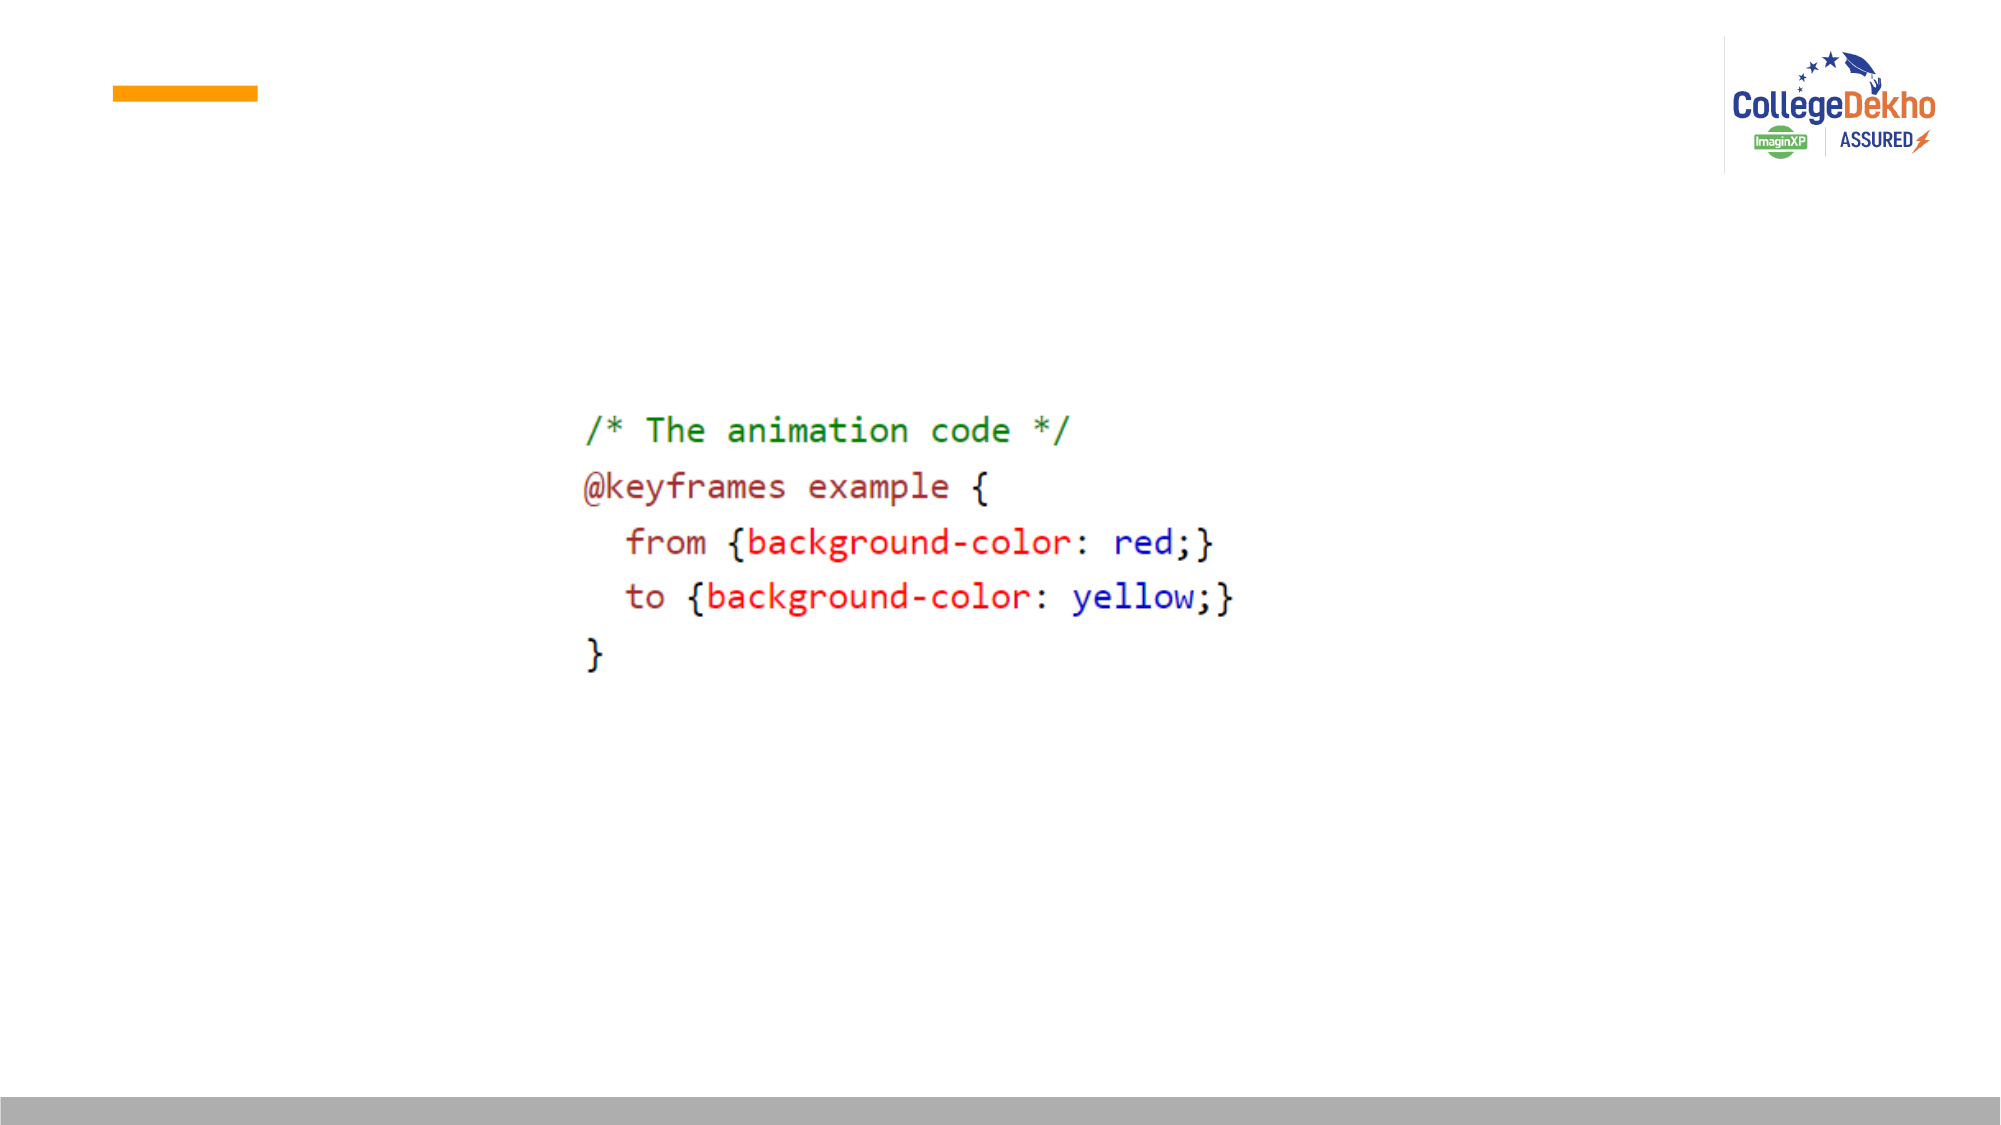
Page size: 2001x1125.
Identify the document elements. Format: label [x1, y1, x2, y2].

picture [568, 398, 1322, 692]
picture [0, 1080, 2001, 1125]
picture [1724, 36, 1943, 174]
